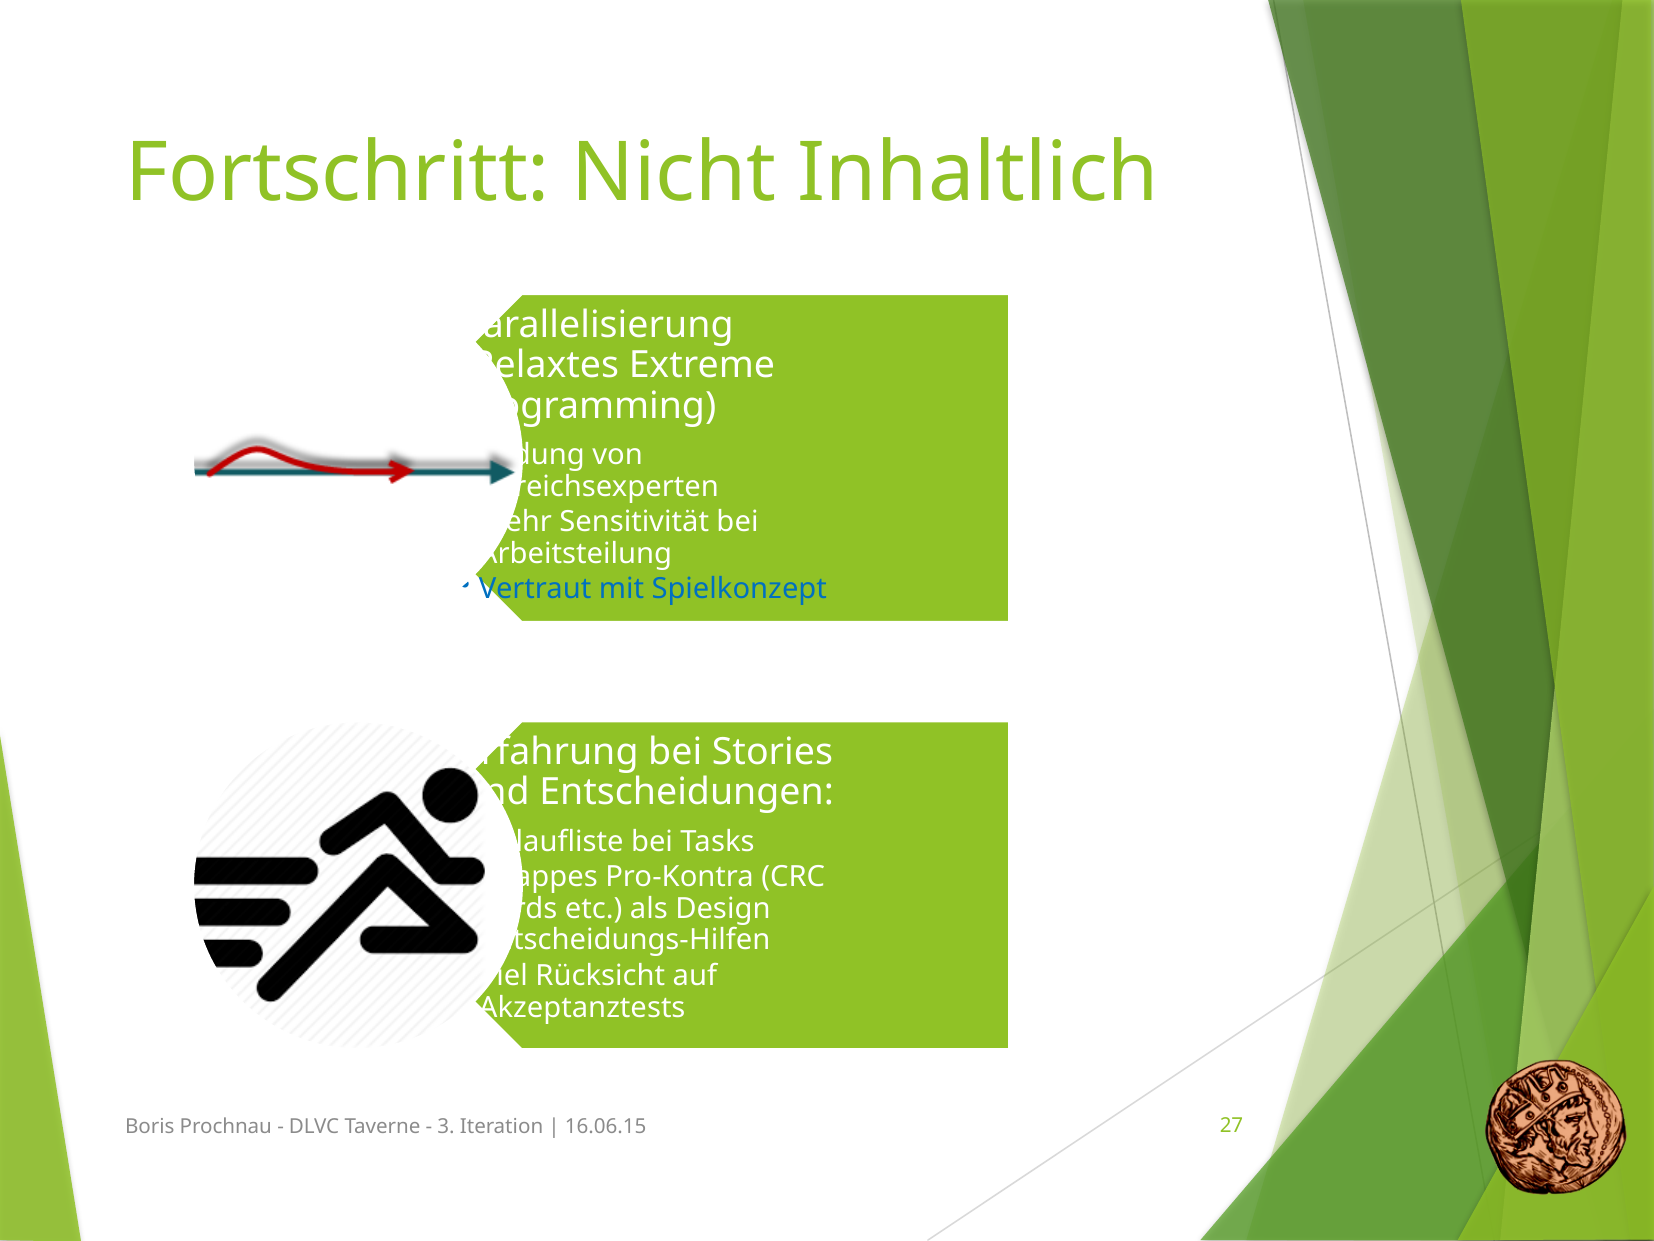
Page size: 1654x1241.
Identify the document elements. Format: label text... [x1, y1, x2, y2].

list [109, 291, 1093, 1052]
slide_number 27 [1165, 1092, 1259, 1159]
picture [1483, 1054, 1631, 1197]
footer Boris Prochnau - DLVC Taverne - 3. Iteration | 16.06.15 [110, 1092, 947, 1159]
title Fortschritt: Nicht Inhaltlich [110, 110, 1259, 350]
